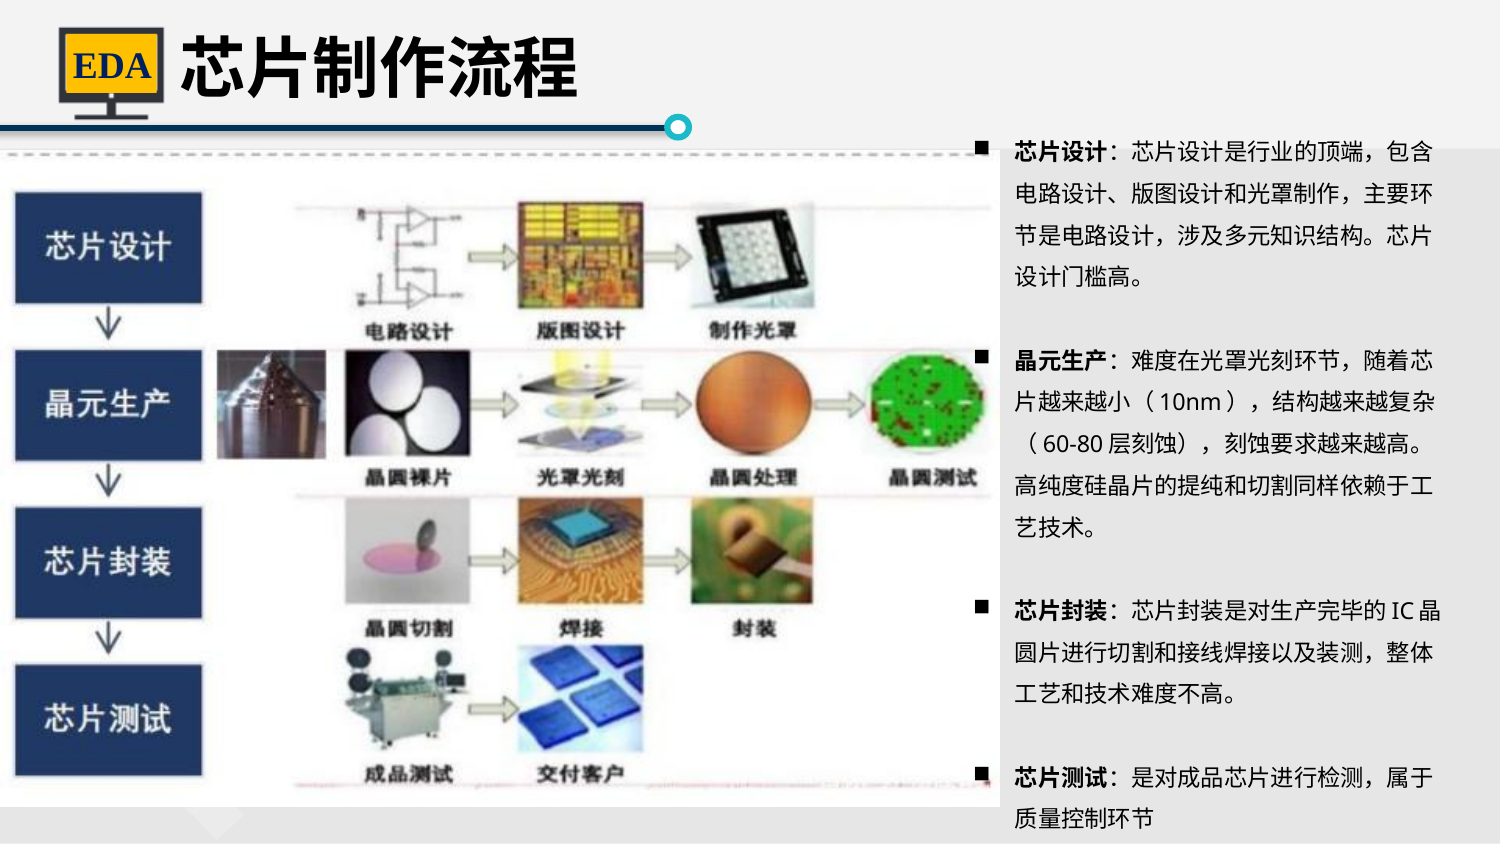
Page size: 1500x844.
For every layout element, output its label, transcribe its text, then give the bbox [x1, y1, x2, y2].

title 芯片制作流程 [164, 27, 1459, 123]
picture [0, 150, 1000, 807]
text_box 芯片设计：芯片设计是行业的顶端，包含电路设计、版图设计和光罩制作，主要环节是电路设计，涉及多元知识结构。芯片设计门槛高。 晶元生产：难度在光罩光刻环节，随着芯片越来越小（10nm），结构越来越复杂（60-80层刻蚀），刻蚀要求越来越高。高纯度硅晶片的提纯和切割同样依赖于工艺技术。 芯片封装：芯片封装是对生产完毕的IC晶圆片进行切割和接线焊接以及装测，整体工艺和技术难度不高。 芯片测试：是对成品芯片进行检测，属于质量控制环节 [958, 116, 1459, 842]
